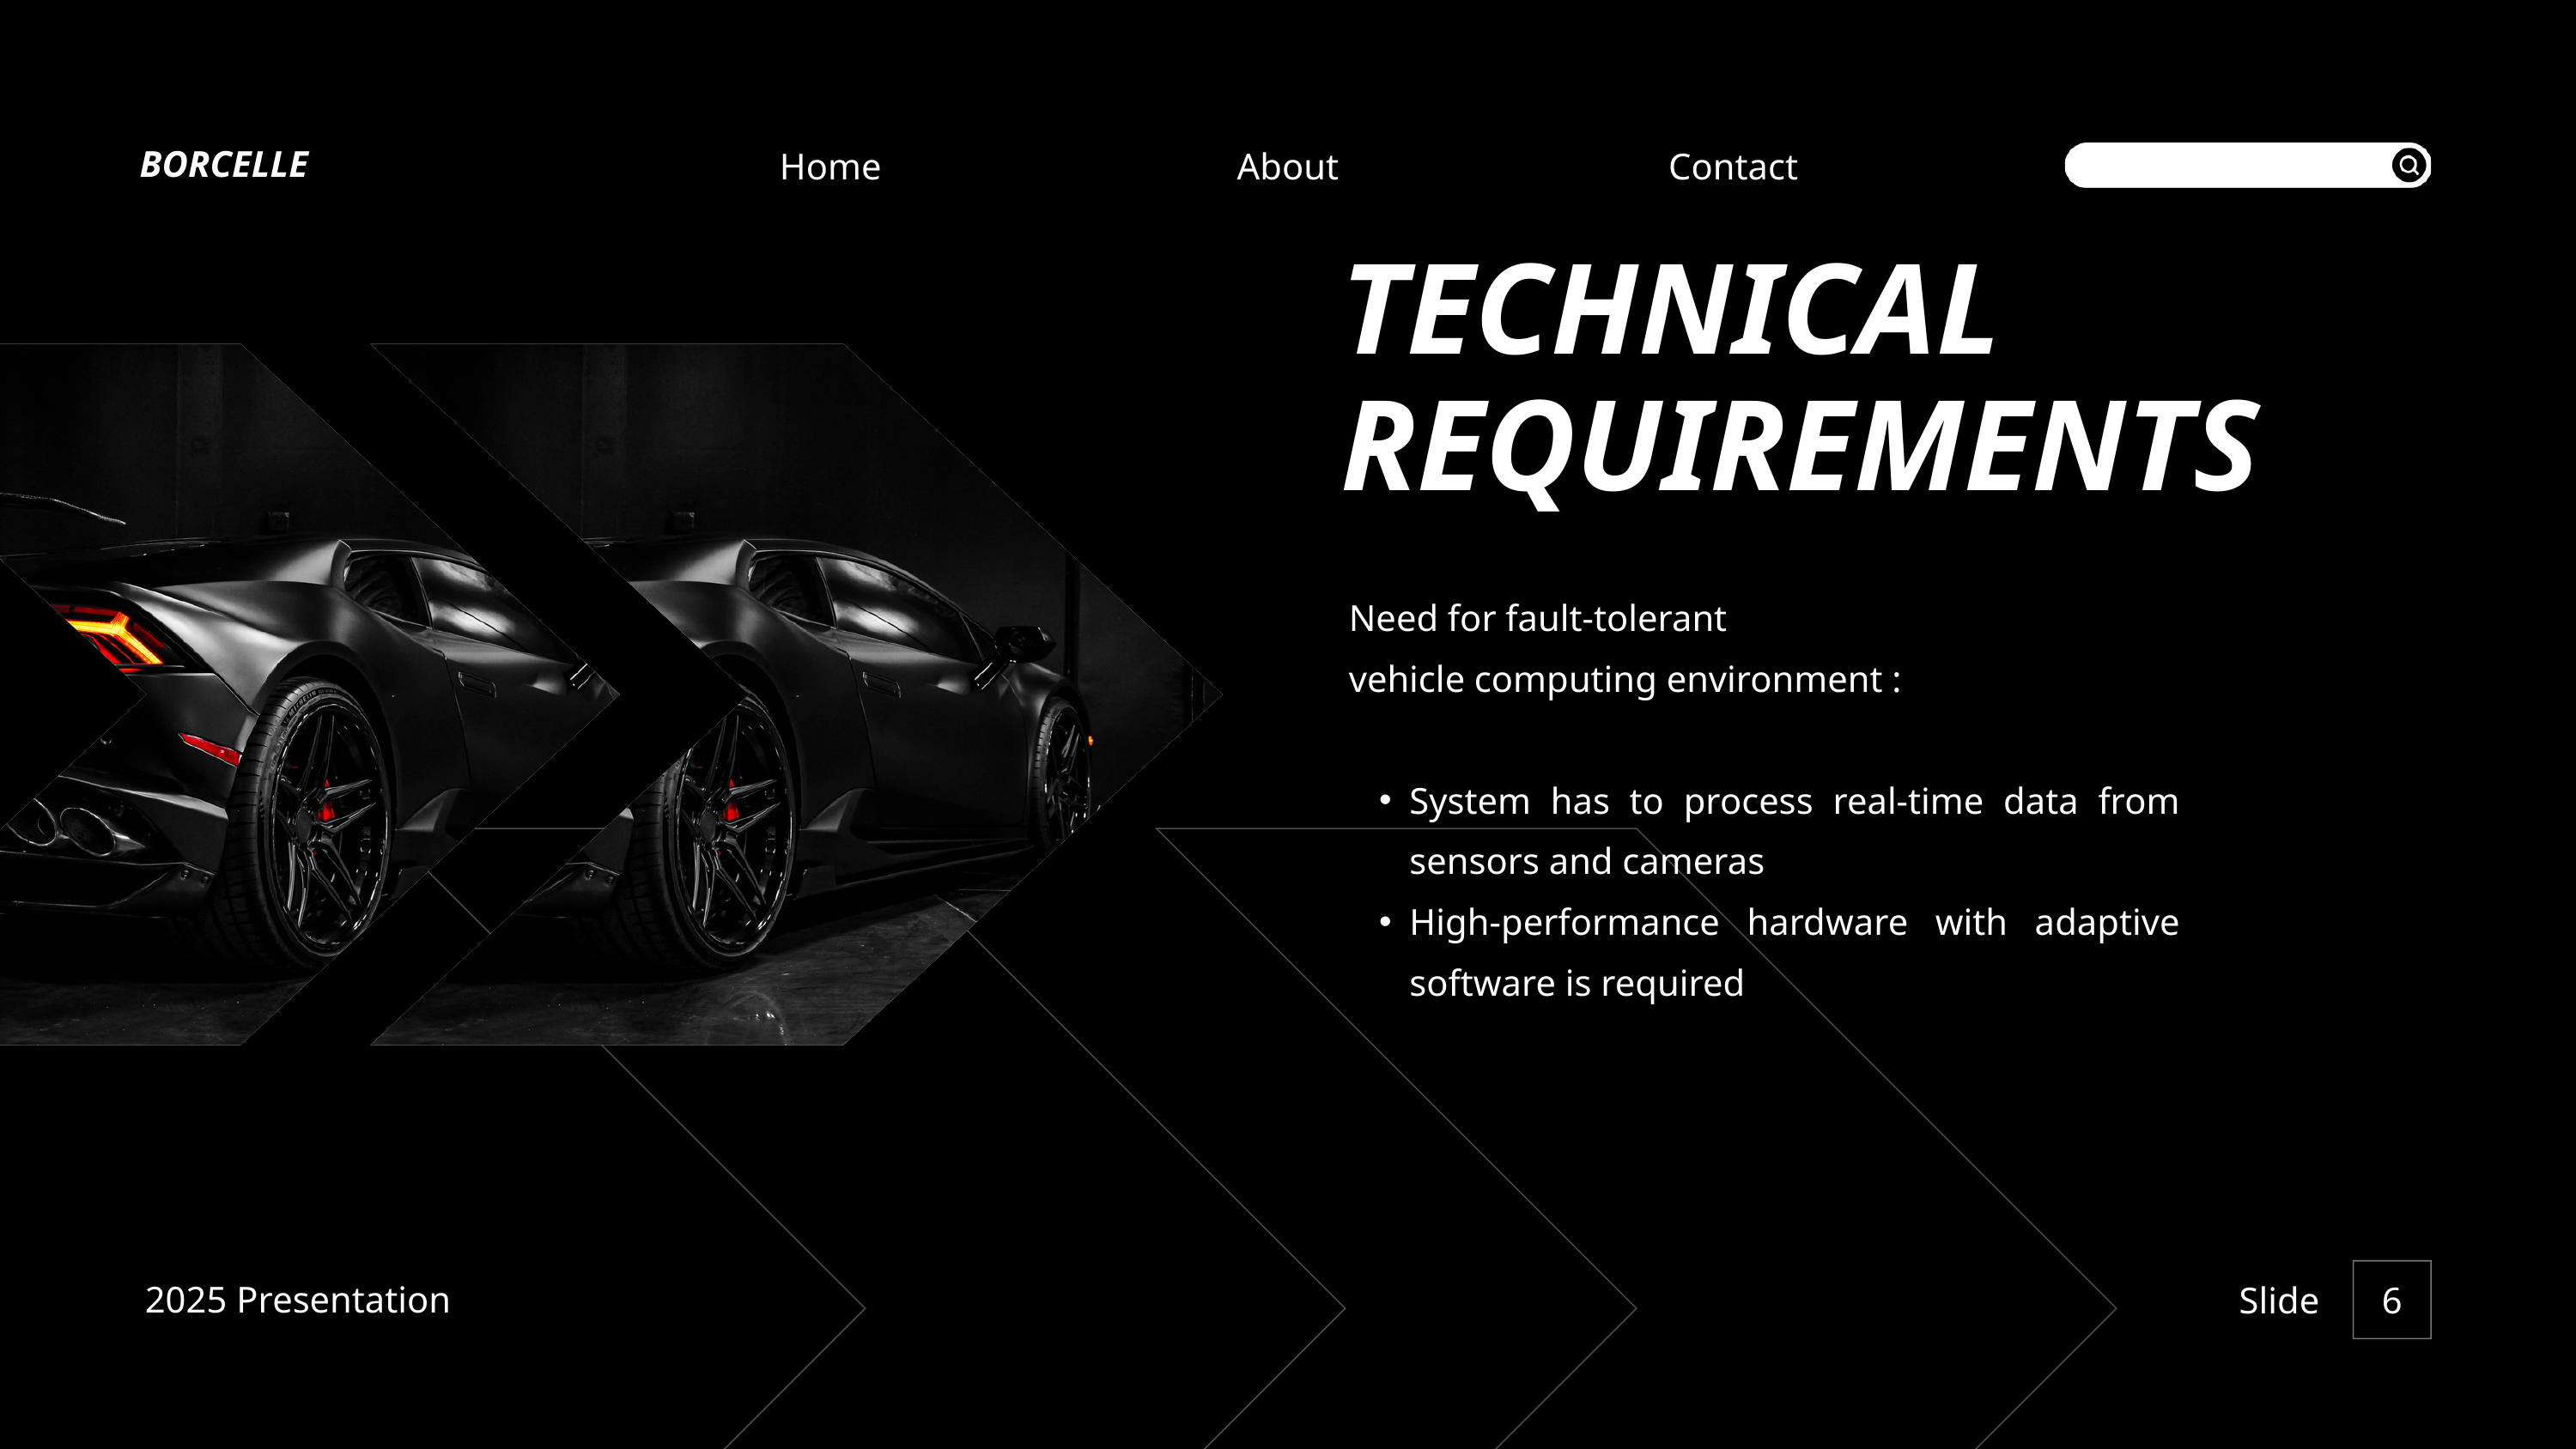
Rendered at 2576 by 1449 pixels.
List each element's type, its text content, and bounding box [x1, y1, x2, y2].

text_box Slide [2212, 1270, 2320, 1321]
text_box BORCELLE [139, 134, 386, 185]
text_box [370, 343, 1224, 1046]
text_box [2353, 1260, 2432, 1339]
text_box TECHNICAL REQUIREMENTS [1340, 242, 2392, 516]
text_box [0, 343, 368, 1046]
text_box Home [722, 136, 939, 187]
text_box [385, 828, 2117, 1449]
text_box 2025 Presentation [144, 1270, 380, 1321]
text_box Need for fault-tolerant vehicle computing environment : System has to process real-time data from sensors and cameras High-performance hardware with adaptive software is required [1348, 578, 2180, 1064]
text_box Contact [1625, 136, 1842, 187]
text_box [2064, 142, 2432, 188]
text_box About [1222, 136, 1354, 187]
